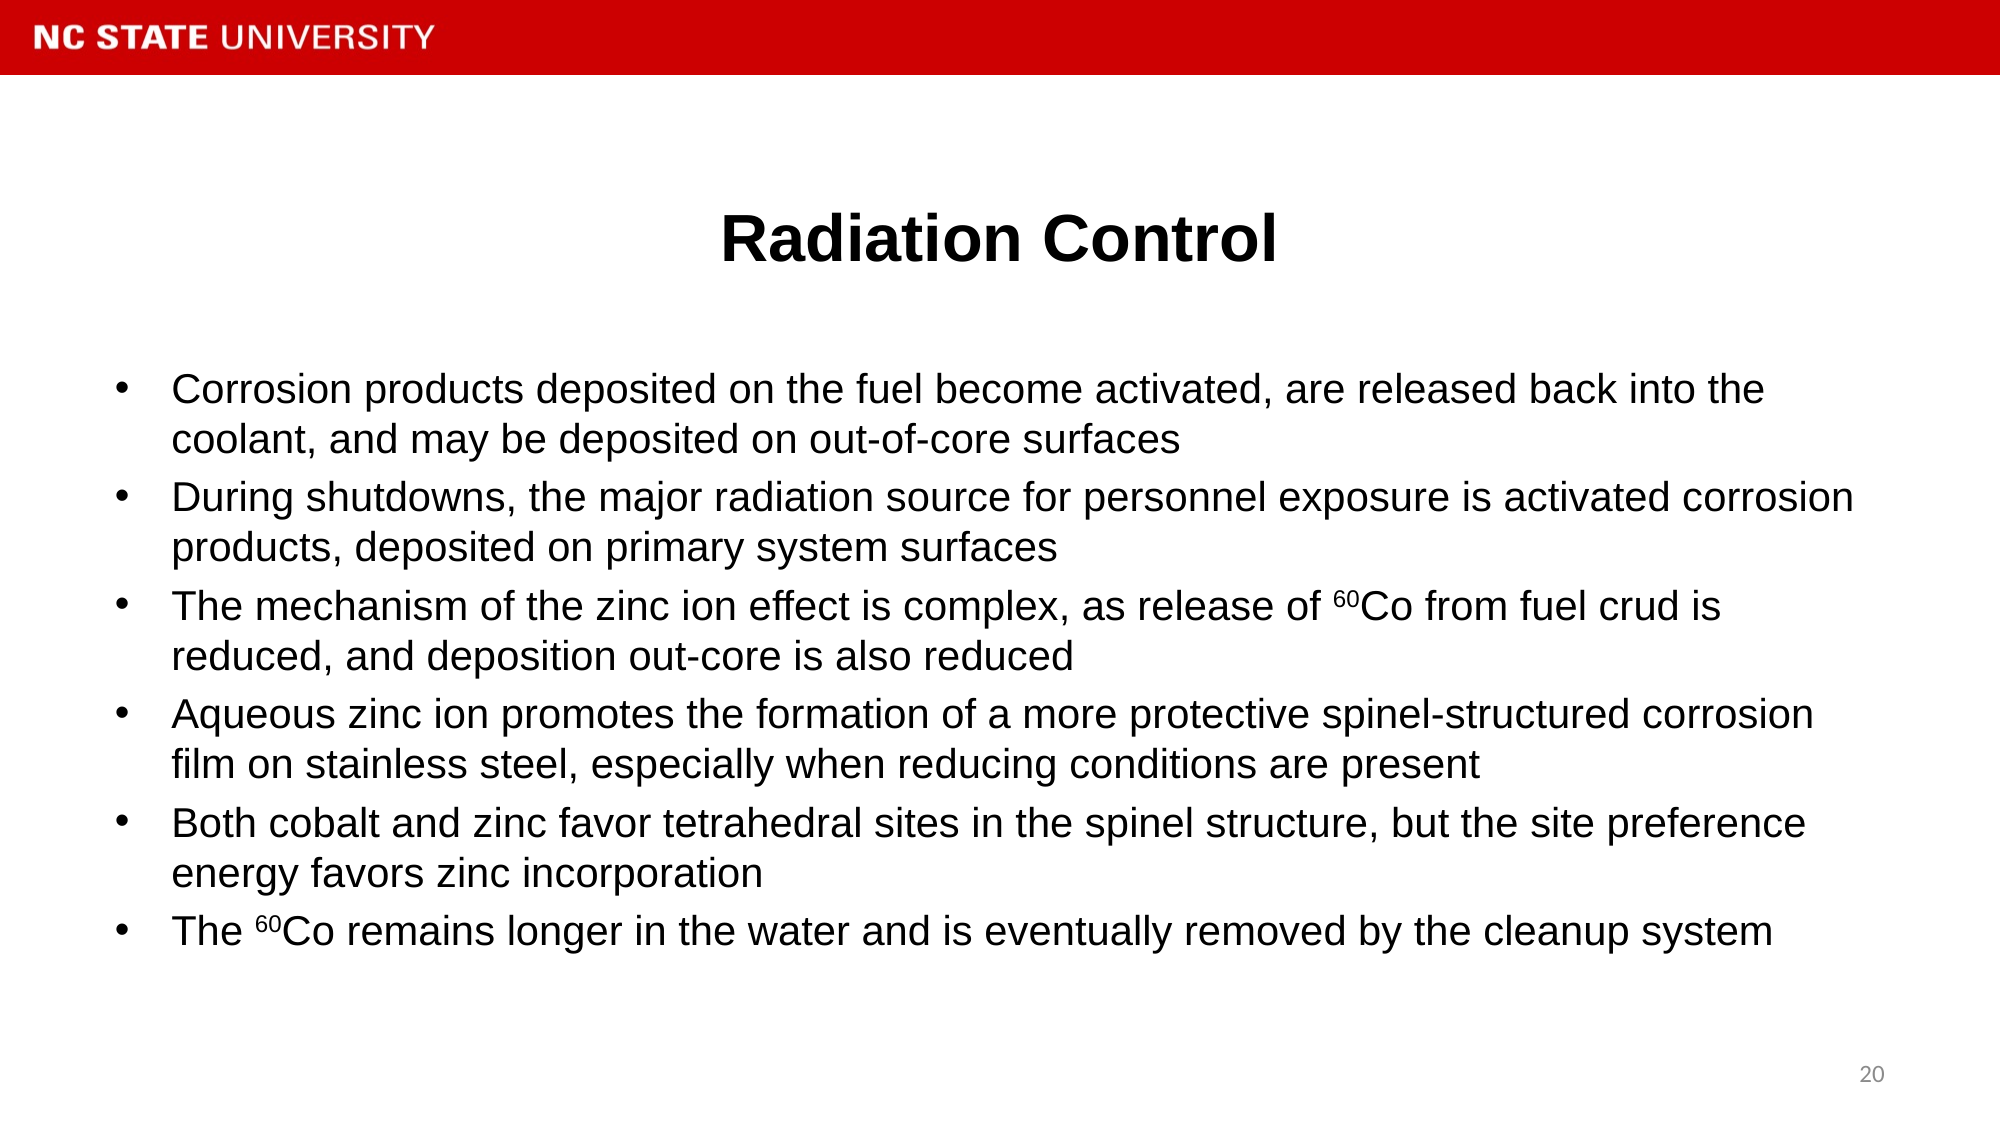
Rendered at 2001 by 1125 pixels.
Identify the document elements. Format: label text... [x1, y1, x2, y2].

slide_number 20 [1433, 1042, 1900, 1103]
title Radiation Control [99, 147, 1900, 323]
picture [0, 0, 2000, 75]
list Corrosion products deposited on the fuel become activated, are released back into the coolant, and may be deposited on out-of-core surfaces During shutdowns, the major radiation source for personnel exposure is activated corrosion products, deposited on primary system surfaces The mechanism of the zinc ion effect is complex, as release of 60Co from fuel crud is reduced, and deposition out-core is also reduced Aqueous zinc ion promotes the formation of a more protective spinel-structured corrosion film on stainless steel, especially when reducing conditions are present Both cobalt and zinc favor tetrahedral sites in the spinel structure, but the site preference energy favors zinc incorporation The 60Co remains longer in the water and is eventually removed by the cleanup system [99, 354, 1900, 1005]
